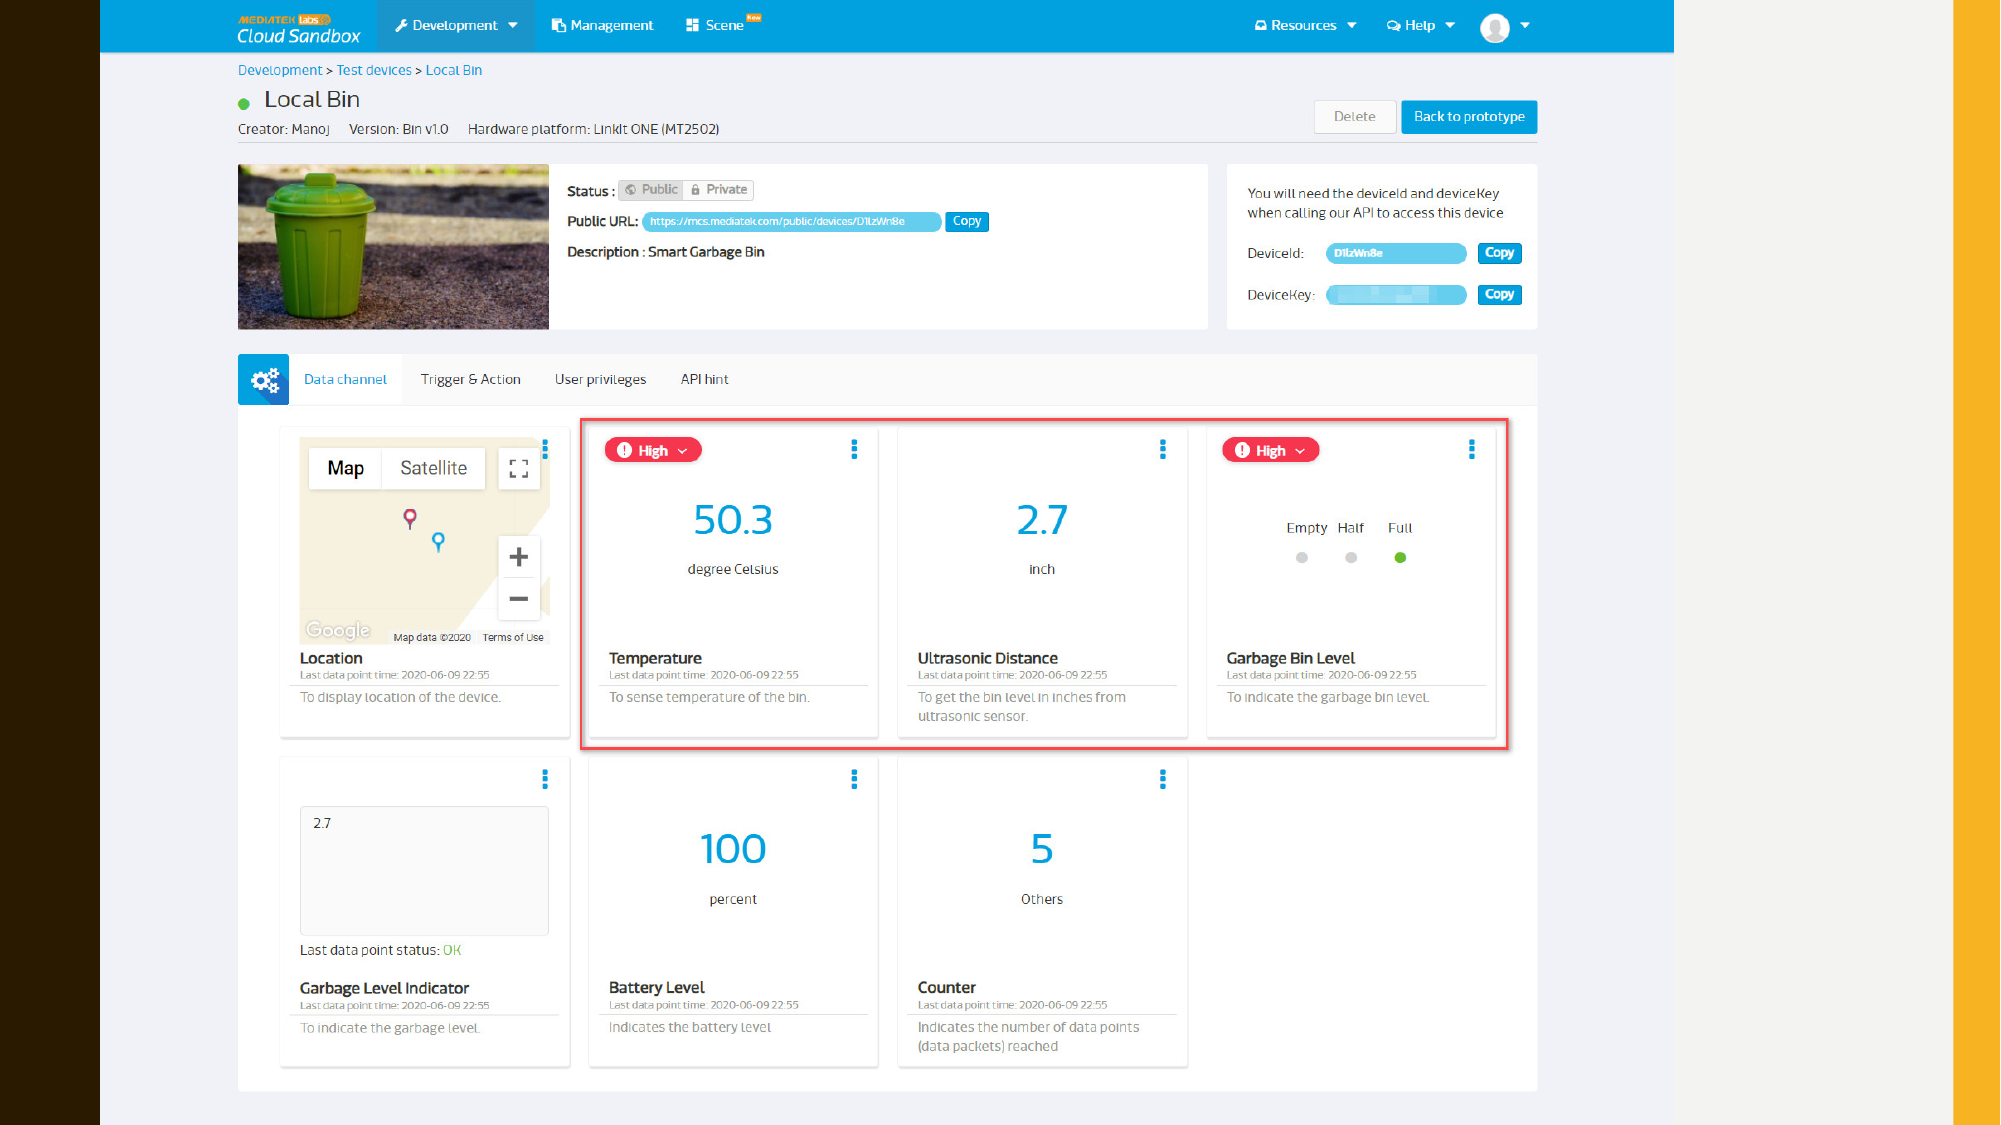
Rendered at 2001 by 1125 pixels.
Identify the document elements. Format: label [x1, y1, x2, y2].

picture [747, 14, 761, 21]
picture [269, 17, 287, 23]
picture [295, 33, 308, 42]
picture [239, 17, 266, 23]
picture [378, 0, 534, 50]
picture [552, 19, 561, 31]
picture [1256, 25, 1266, 29]
picture [687, 19, 698, 31]
picture [100, 53, 1674, 1125]
picture [299, 15, 330, 24]
picture [1481, 14, 1509, 42]
